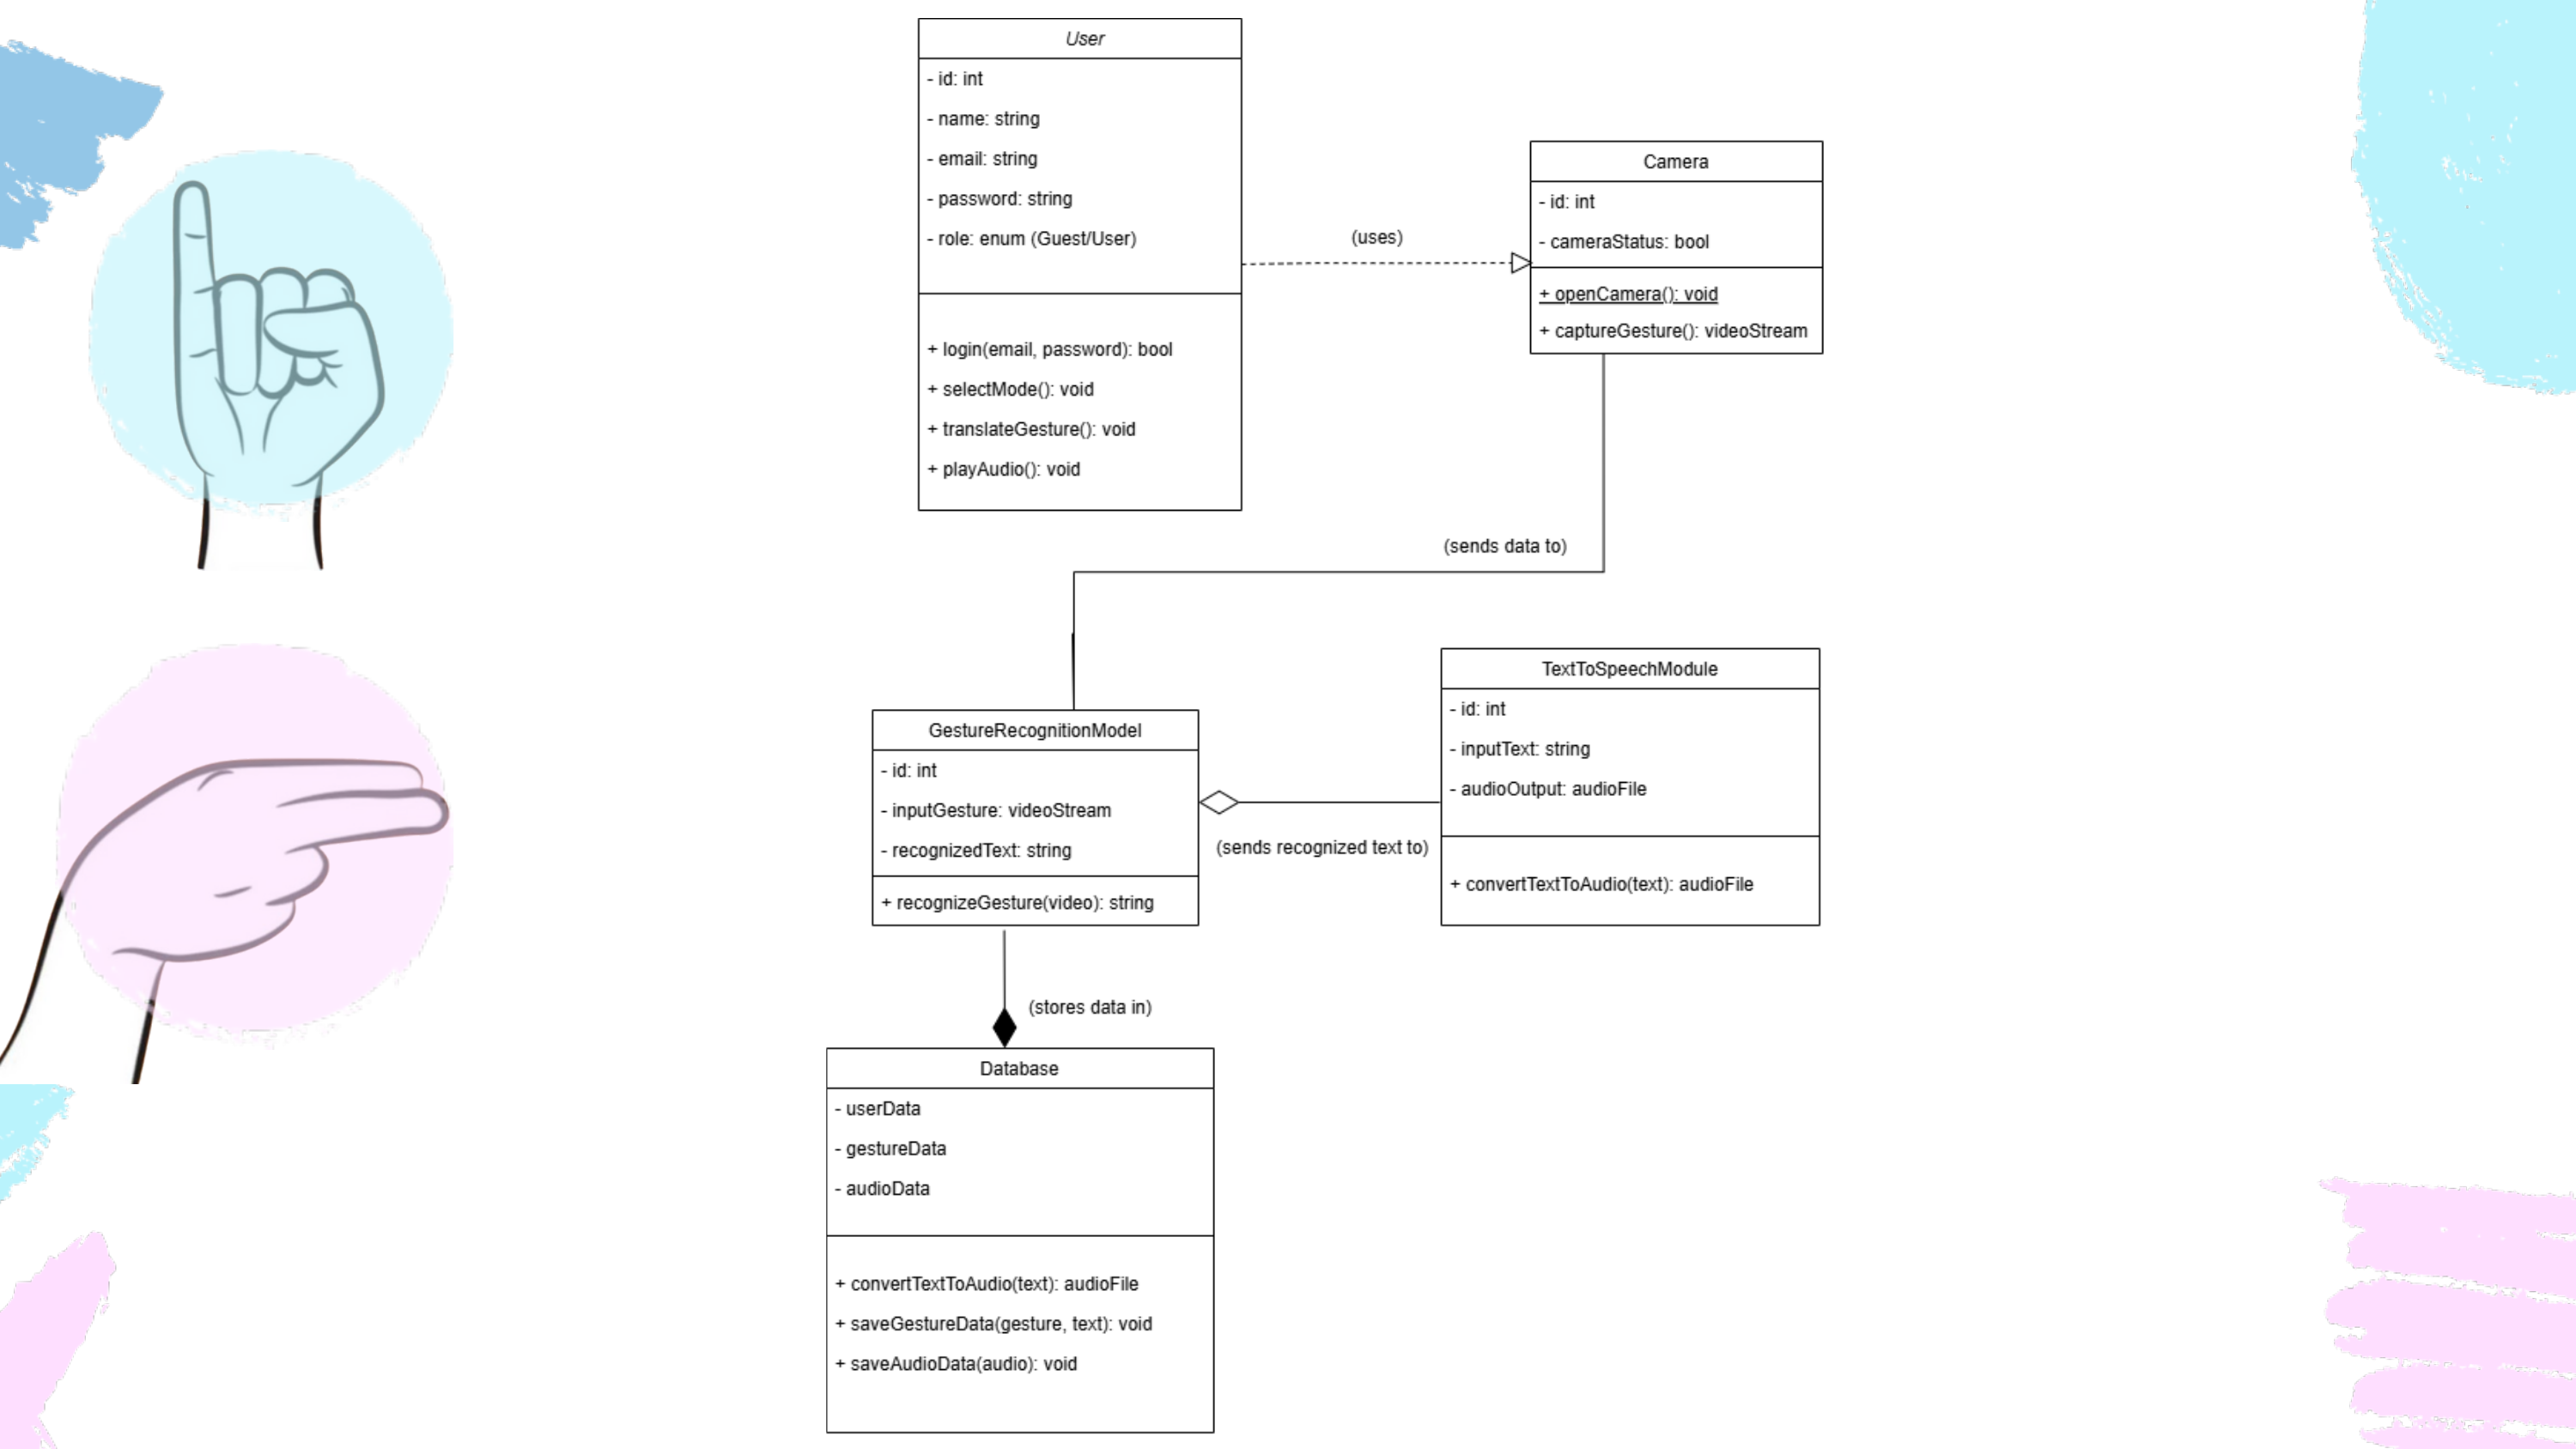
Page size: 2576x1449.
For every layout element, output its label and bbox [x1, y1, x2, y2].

text_box [87, 130, 453, 571]
text_box [0, 721, 452, 1084]
text_box [826, 18, 1824, 1435]
text_box [0, 0, 2576, 1449]
text_box [88, 149, 454, 522]
text_box [55, 643, 454, 1050]
